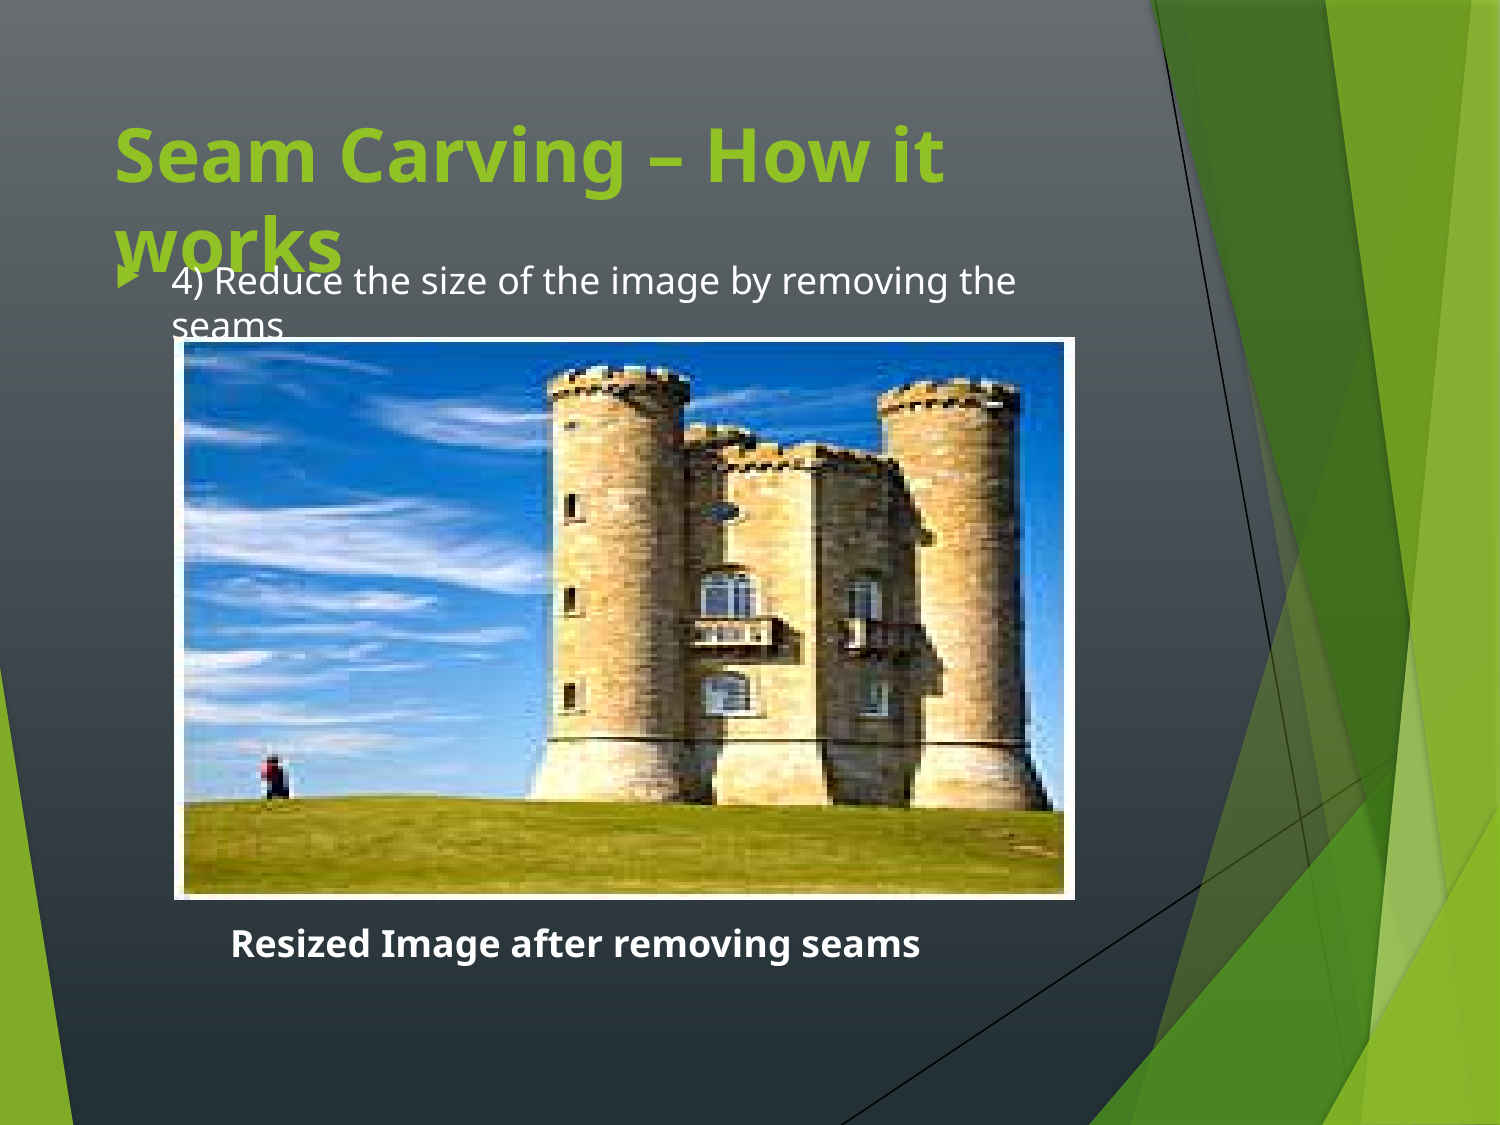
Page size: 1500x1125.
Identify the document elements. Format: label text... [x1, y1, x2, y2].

text_box Resized Image after removing seams [215, 912, 937, 973]
list 4) Reduce the size of the image by removing the seams [99, 249, 1142, 991]
title Seam Carving – How it works [99, 99, 1142, 249]
picture [174, 336, 1076, 901]
